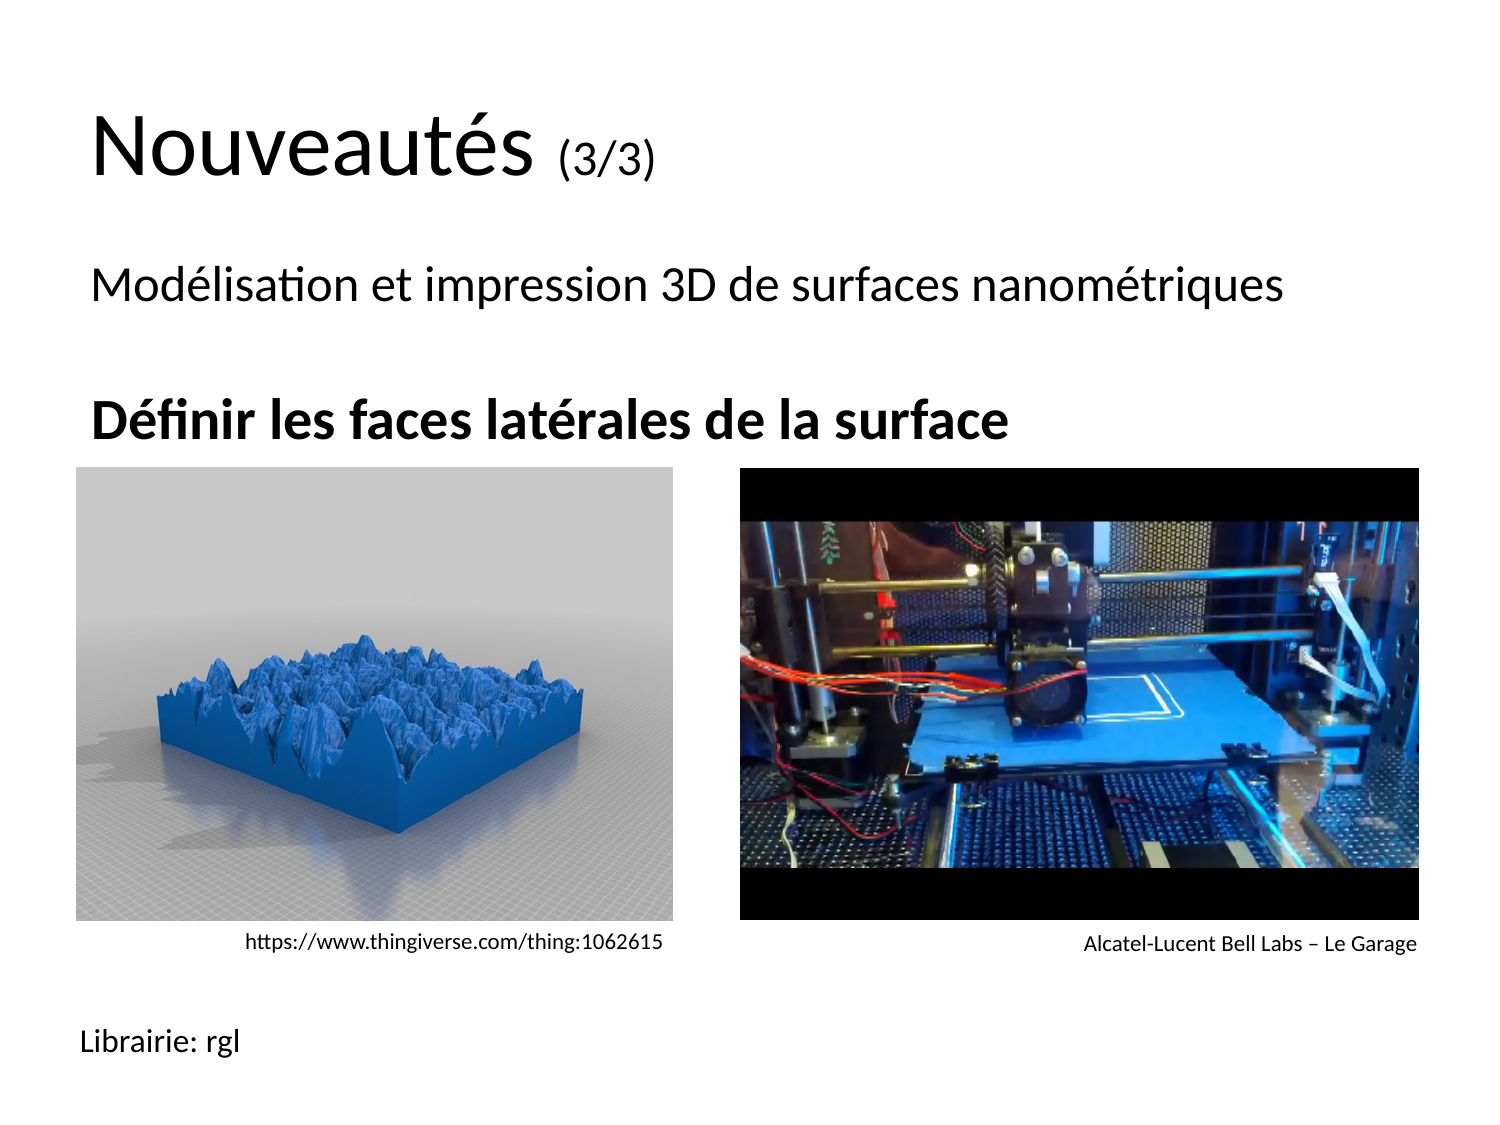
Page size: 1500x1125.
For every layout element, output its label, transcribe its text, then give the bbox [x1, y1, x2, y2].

text_box Alcatel-Lucent Bell Labs – Le Garage [1068, 920, 1459, 997]
text_box Définir les faces latérales de la surface [76, 373, 1427, 468]
list Modélisation et impression 3D de surfaces nanométriques [75, 243, 1425, 367]
title Nouveautés (3/3) [75, 45, 1425, 233]
text_box Librairie: rgl [64, 1011, 1415, 1087]
picture [76, 467, 673, 921]
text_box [739, 467, 1420, 921]
text_box https://www.thingiverse.com/thing:1062615 [230, 918, 987, 995]
